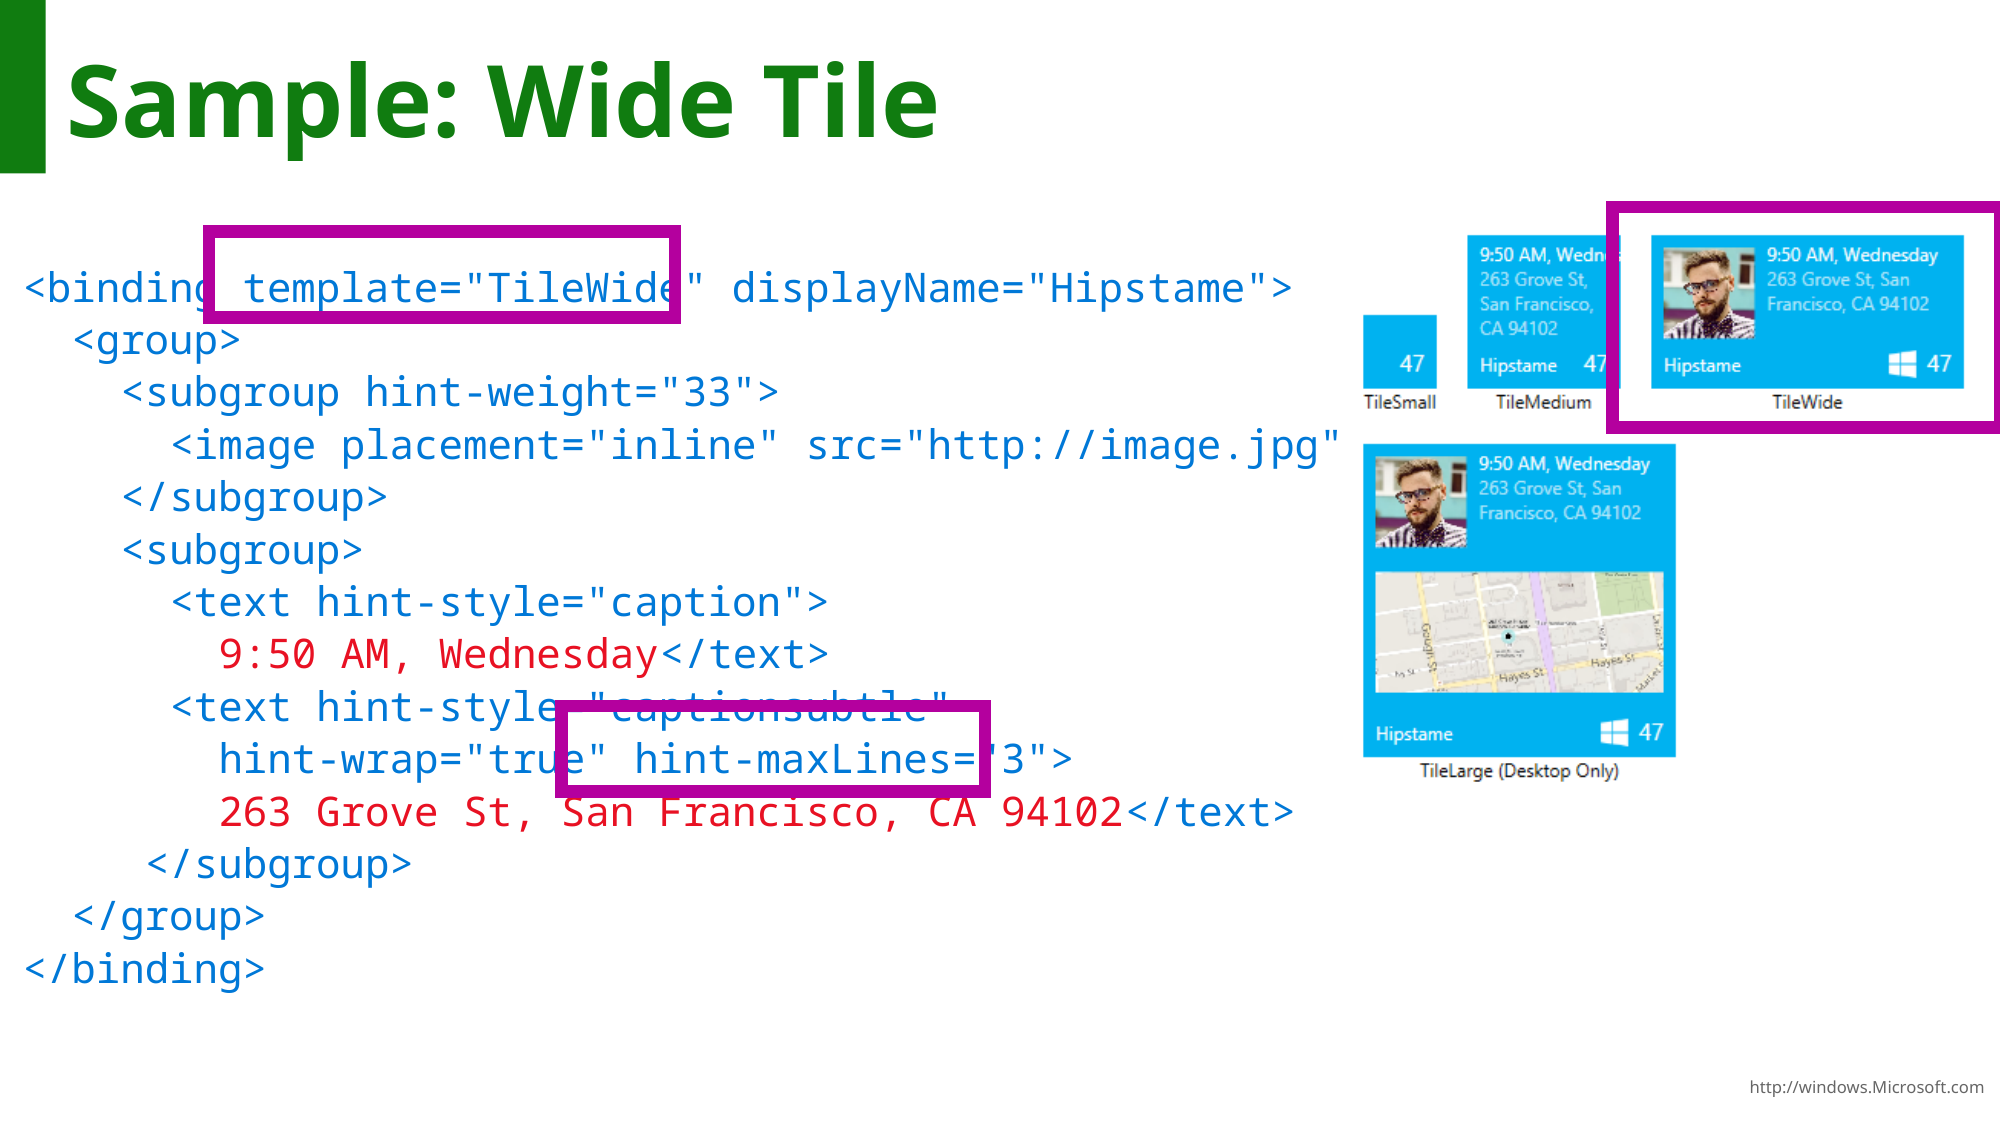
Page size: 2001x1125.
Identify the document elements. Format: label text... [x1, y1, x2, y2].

text_box [1612, 207, 2000, 428]
text_box [209, 231, 675, 318]
picture [1355, 231, 1971, 786]
text_box [561, 705, 985, 792]
title Sample: Wide Tile [44, 33, 1956, 195]
list <binding template="TileWide" displayName="Hipstame"> <group> <subgroup hint-weight="33"> <image placement="inline" src="http://image.jpg" /> </subgroup> <subgroup> <text hint-style="caption"> 9:50 AM, Wednesday</text> <text hint-style="captionsubtle" hint-wrap="true" hint-maxLines="3"> 263 Grove St, San Francisco, CA 94102</text> </subgroup> </group> </binding> [0, 191, 1912, 1029]
